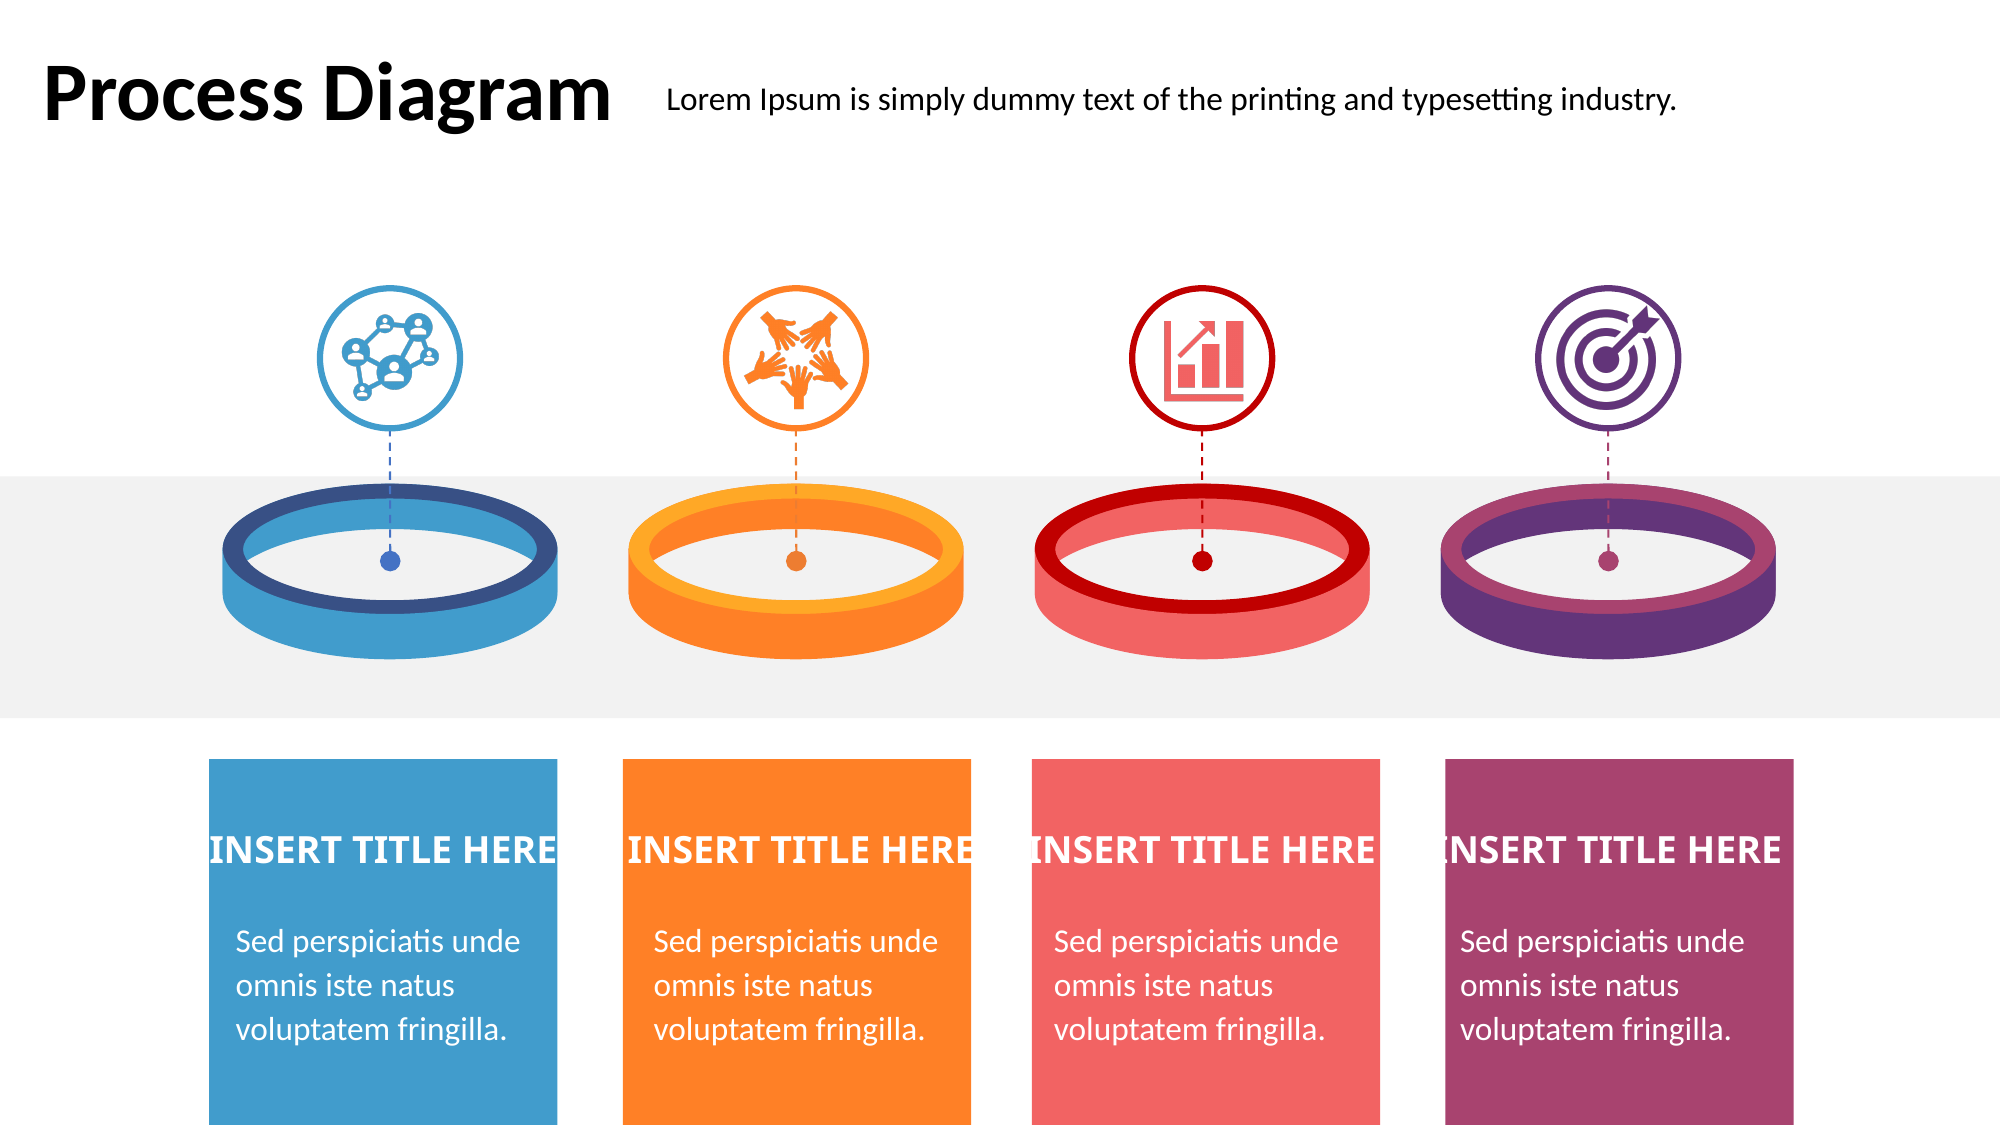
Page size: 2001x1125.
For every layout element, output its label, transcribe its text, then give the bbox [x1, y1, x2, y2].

picture [742, 306, 850, 414]
text_box [444, 313, 461, 403]
text_box Sed perspiciatis unde omnis iste natus voluptatem fringilla. [220, 908, 588, 1055]
text_box INSERT TITLE HERE [194, 818, 573, 879]
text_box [1034, 483, 1370, 660]
text_box [622, 879, 972, 1125]
text_box INSERT TITLE HERE [1013, 818, 1391, 879]
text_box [222, 483, 558, 660]
text_box [319, 314, 335, 402]
text_box Sed perspiciatis unde omnis iste natus voluptatem fringilla. [1039, 908, 1406, 1055]
text_box [208, 879, 558, 1125]
text_box [1444, 879, 1795, 1125]
text_box INSERT TITLE HERE [612, 818, 991, 879]
text_box [1538, 328, 1545, 389]
text_box [1132, 313, 1148, 403]
picture [1545, 294, 1671, 421]
text_box [1671, 327, 1679, 390]
picture [335, 303, 444, 412]
text_box [1155, 288, 1249, 306]
text_box [753, 414, 839, 429]
text_box [347, 288, 433, 303]
text_box [1444, 758, 1795, 818]
picture [1148, 306, 1258, 416]
text_box [622, 758, 972, 818]
text_box Sed perspiciatis unde omnis iste natus voluptatem fringilla. [638, 908, 1006, 1055]
text_box [1031, 758, 1381, 818]
text_box [749, 288, 843, 306]
text_box INSERT TITLE HERE [1419, 818, 1798, 879]
text_box [1577, 421, 1640, 429]
text_box [1162, 416, 1242, 429]
text_box Process Diagram [29, 29, 629, 145]
text_box [726, 313, 742, 403]
text_box Sed perspiciatis unde omnis iste natus voluptatem fringilla. [1445, 908, 1813, 1055]
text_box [628, 483, 964, 660]
text_box Lorem Ipsum is simply dummy text of the printing and typesetting industry. [651, 69, 1694, 125]
text_box [1031, 879, 1381, 1125]
text_box [345, 412, 435, 429]
text_box [1580, 288, 1636, 294]
text_box [1258, 316, 1273, 401]
text_box [208, 758, 558, 818]
text_box [850, 313, 867, 403]
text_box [1440, 483, 1776, 660]
text_box [0, 475, 2000, 719]
